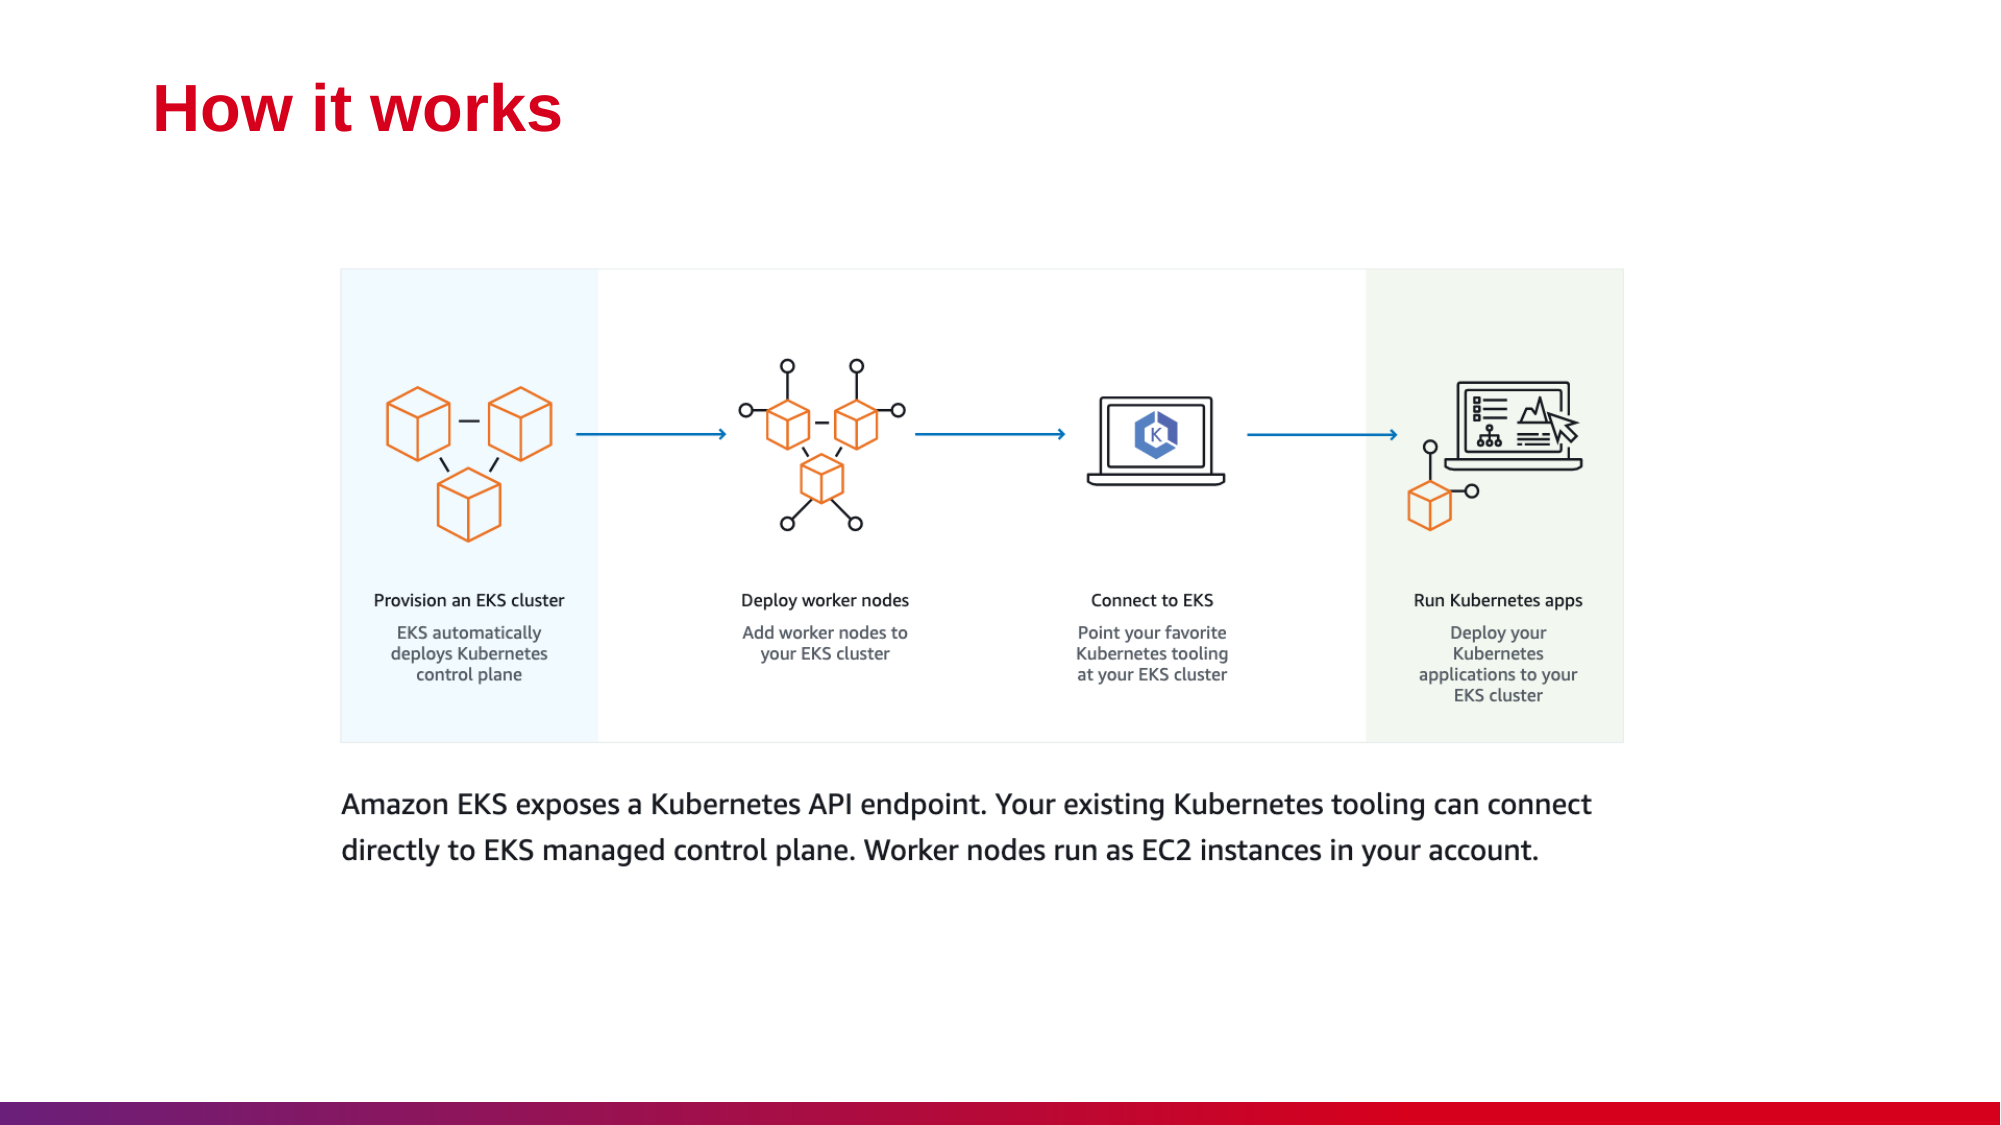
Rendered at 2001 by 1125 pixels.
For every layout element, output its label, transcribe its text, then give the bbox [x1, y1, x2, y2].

title How it works [137, 66, 1826, 155]
picture [317, 244, 1646, 881]
